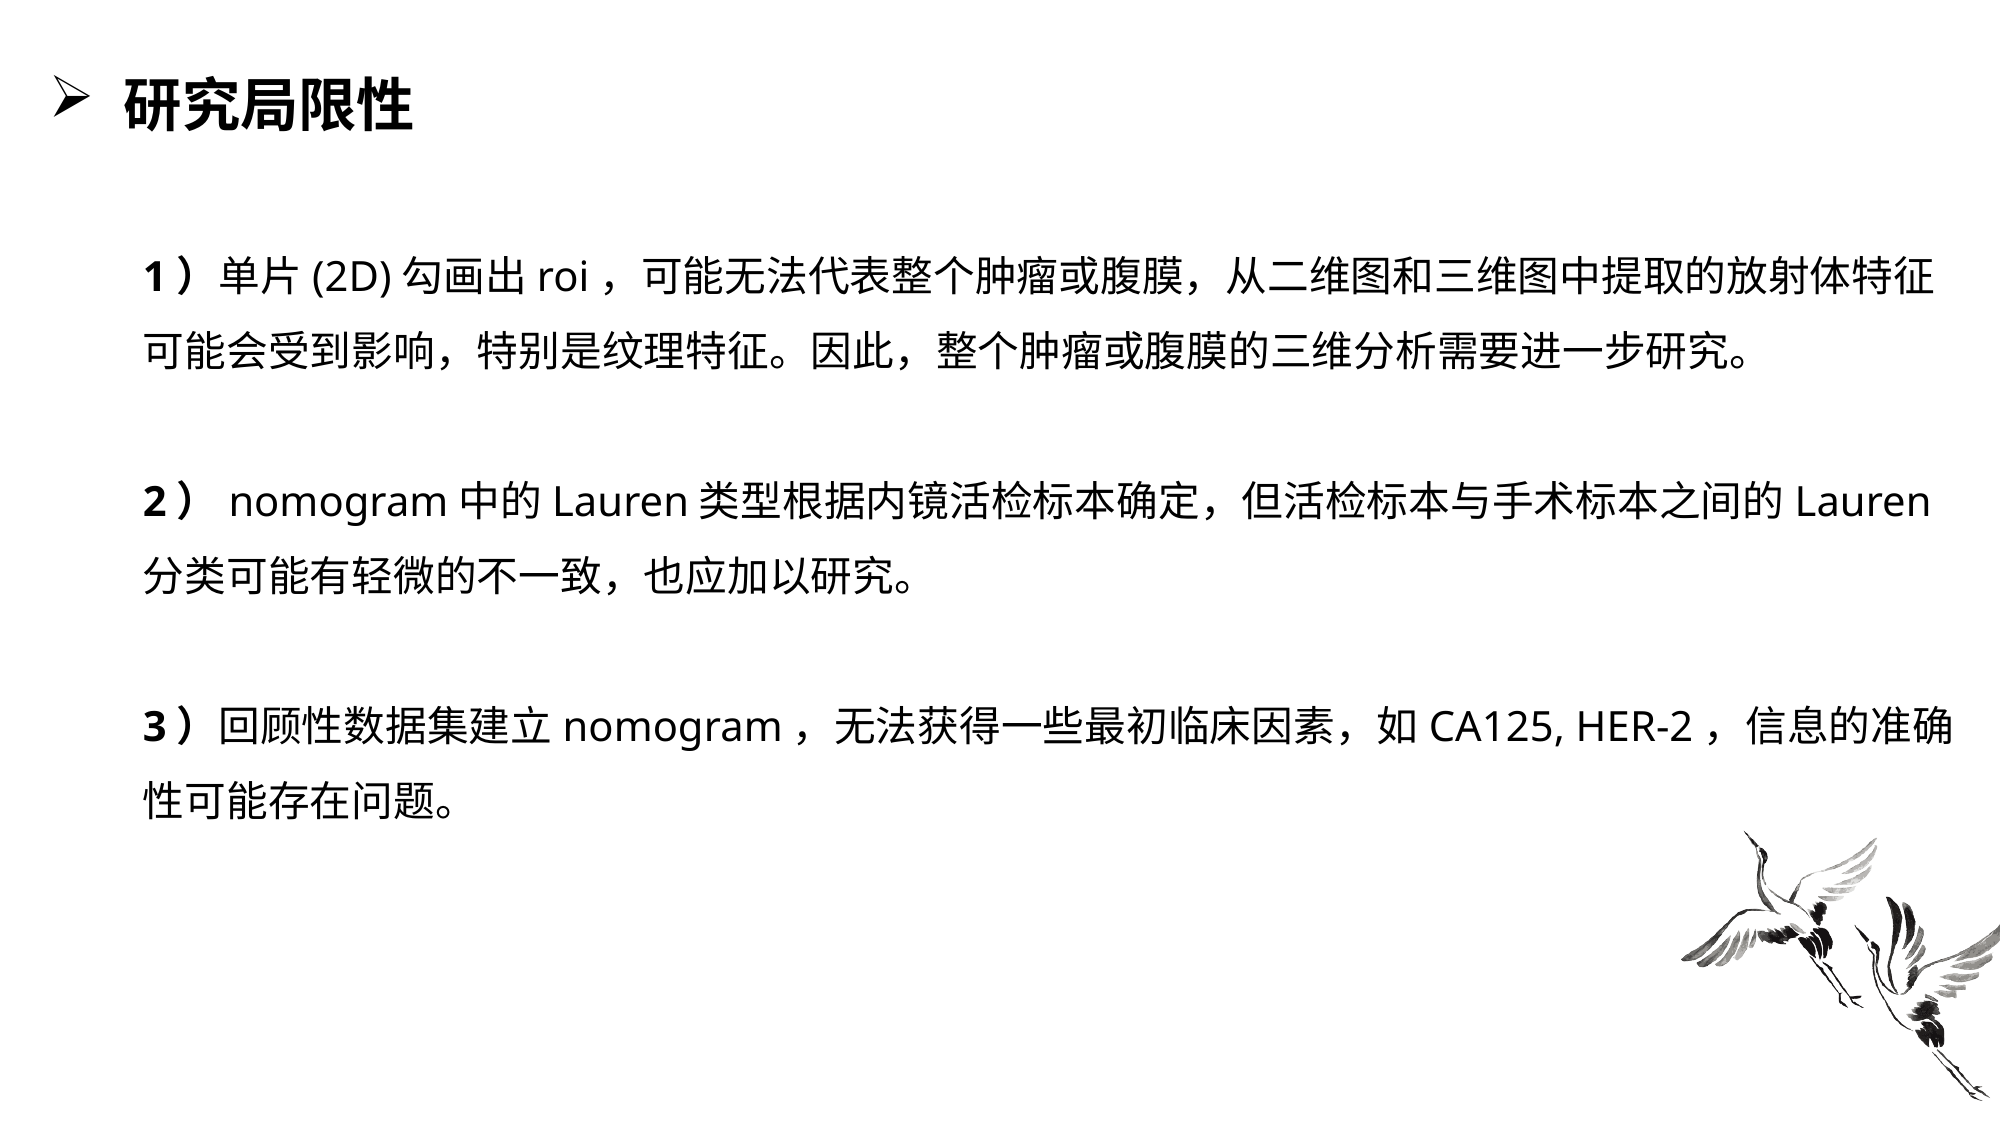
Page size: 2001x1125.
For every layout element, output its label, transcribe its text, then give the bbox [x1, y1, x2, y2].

text_box 1）单片(2D)勾画出roi，可能无法代表整个肿瘤或腹膜，从二维图和三维图中提取的放射体特征可能会受到影响，特别是纹理特征。因此，整个肿瘤或腹膜的三维分析需要进一步研究。 2）nomogram中的Lauren类型根据内镜活检标本确定，但活检标本与手术标本之间的Lauren分类可能有轻微的不一致，也应加以研究。 3）回顾性数据集建立nomogram，无法获得一些最初临床因素，如CA125, HER-2，信息的准确性可能存在问题。 [128, 146, 1988, 832]
text_box 研究局限性 [34, 26, 616, 146]
picture [1681, 830, 2000, 1101]
